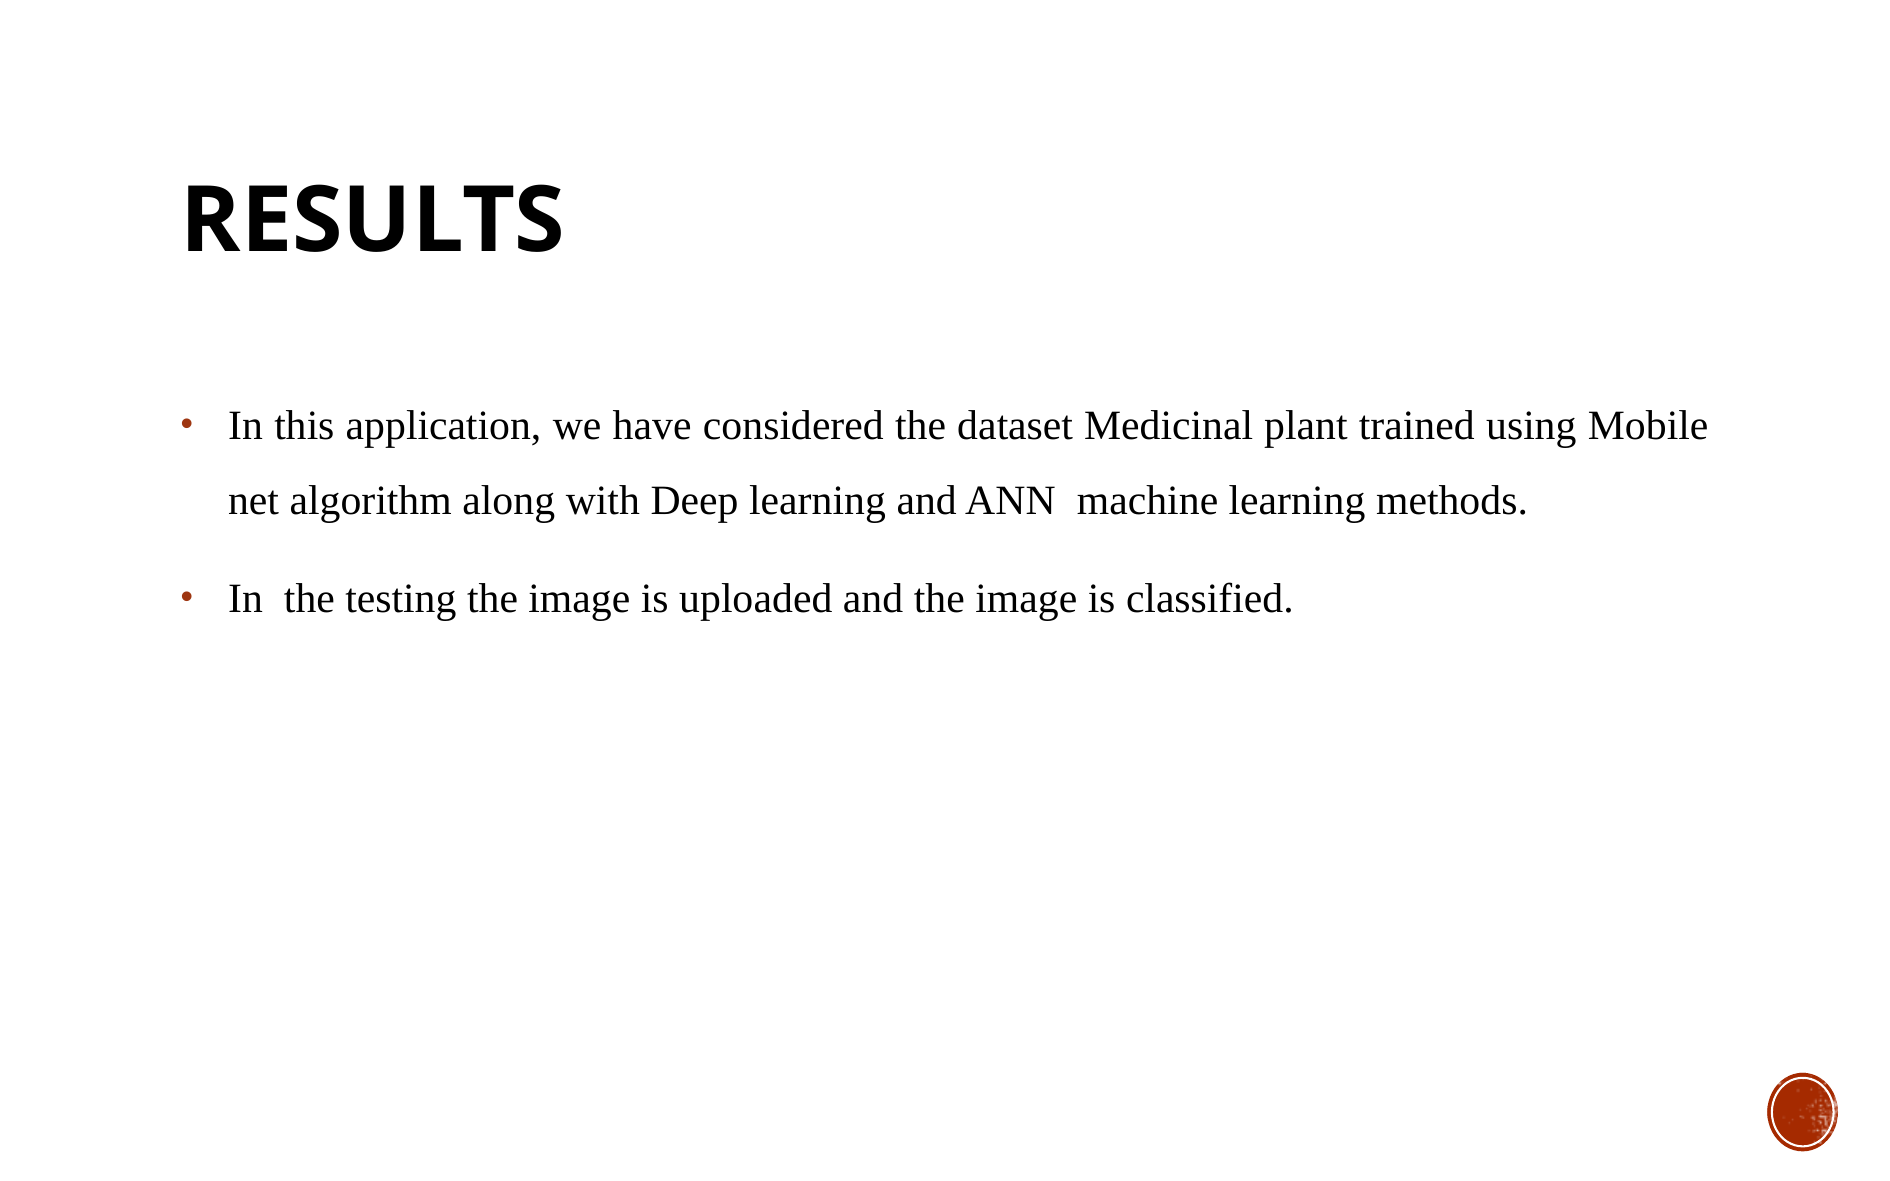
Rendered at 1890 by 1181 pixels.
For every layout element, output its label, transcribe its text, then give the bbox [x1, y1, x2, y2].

picture [1767, 1072, 1839, 1152]
text_box Results [165, 83, 1725, 361]
text_box In this application, we have considered the dataset Medicinal plant trained using Mobile net algorithm along with Deep learning and ANN machine learning methods. In the testing the image is uploaded and the image is classified. [165, 365, 1725, 1063]
